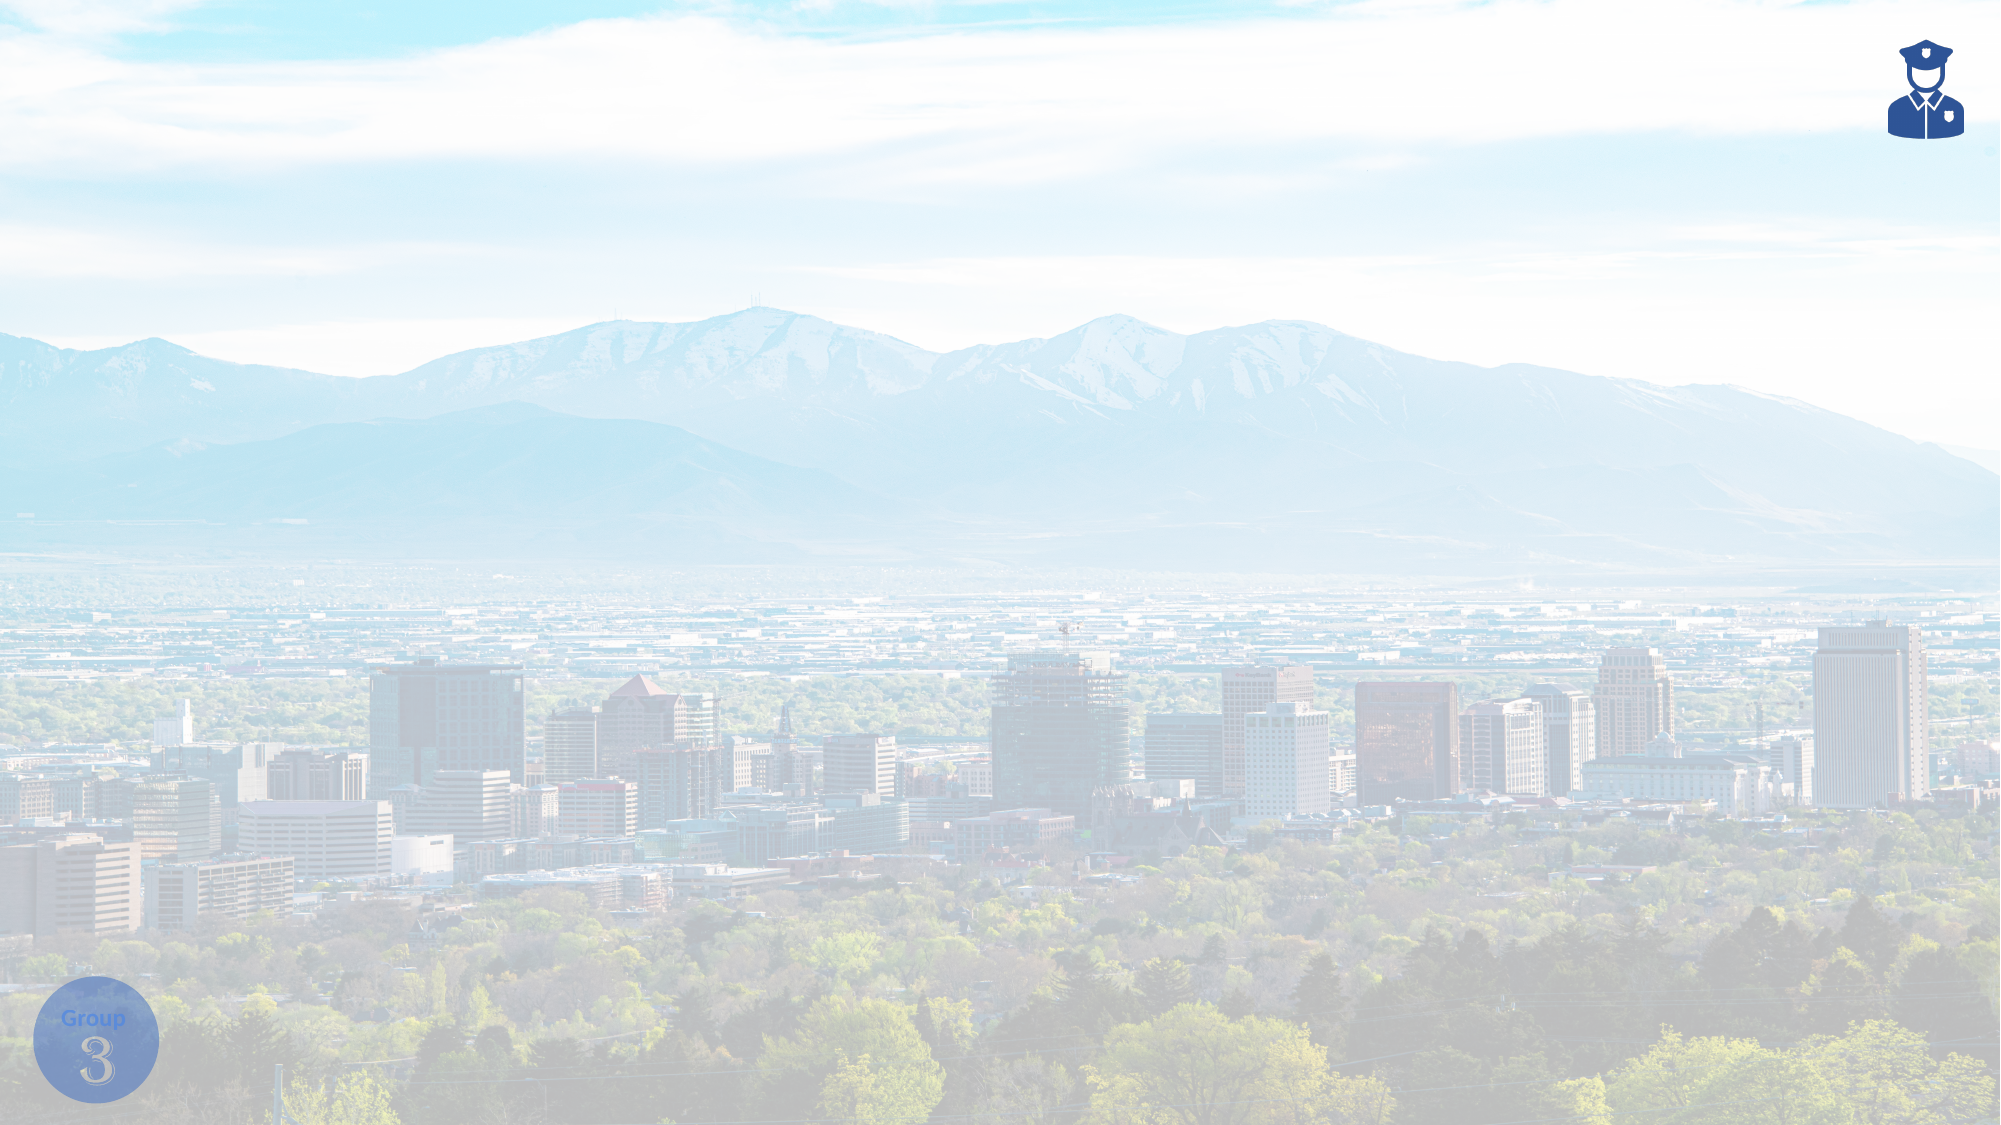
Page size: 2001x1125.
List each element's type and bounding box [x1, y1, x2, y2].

text_box [33, 976, 160, 1104]
picture [1869, 34, 1983, 148]
